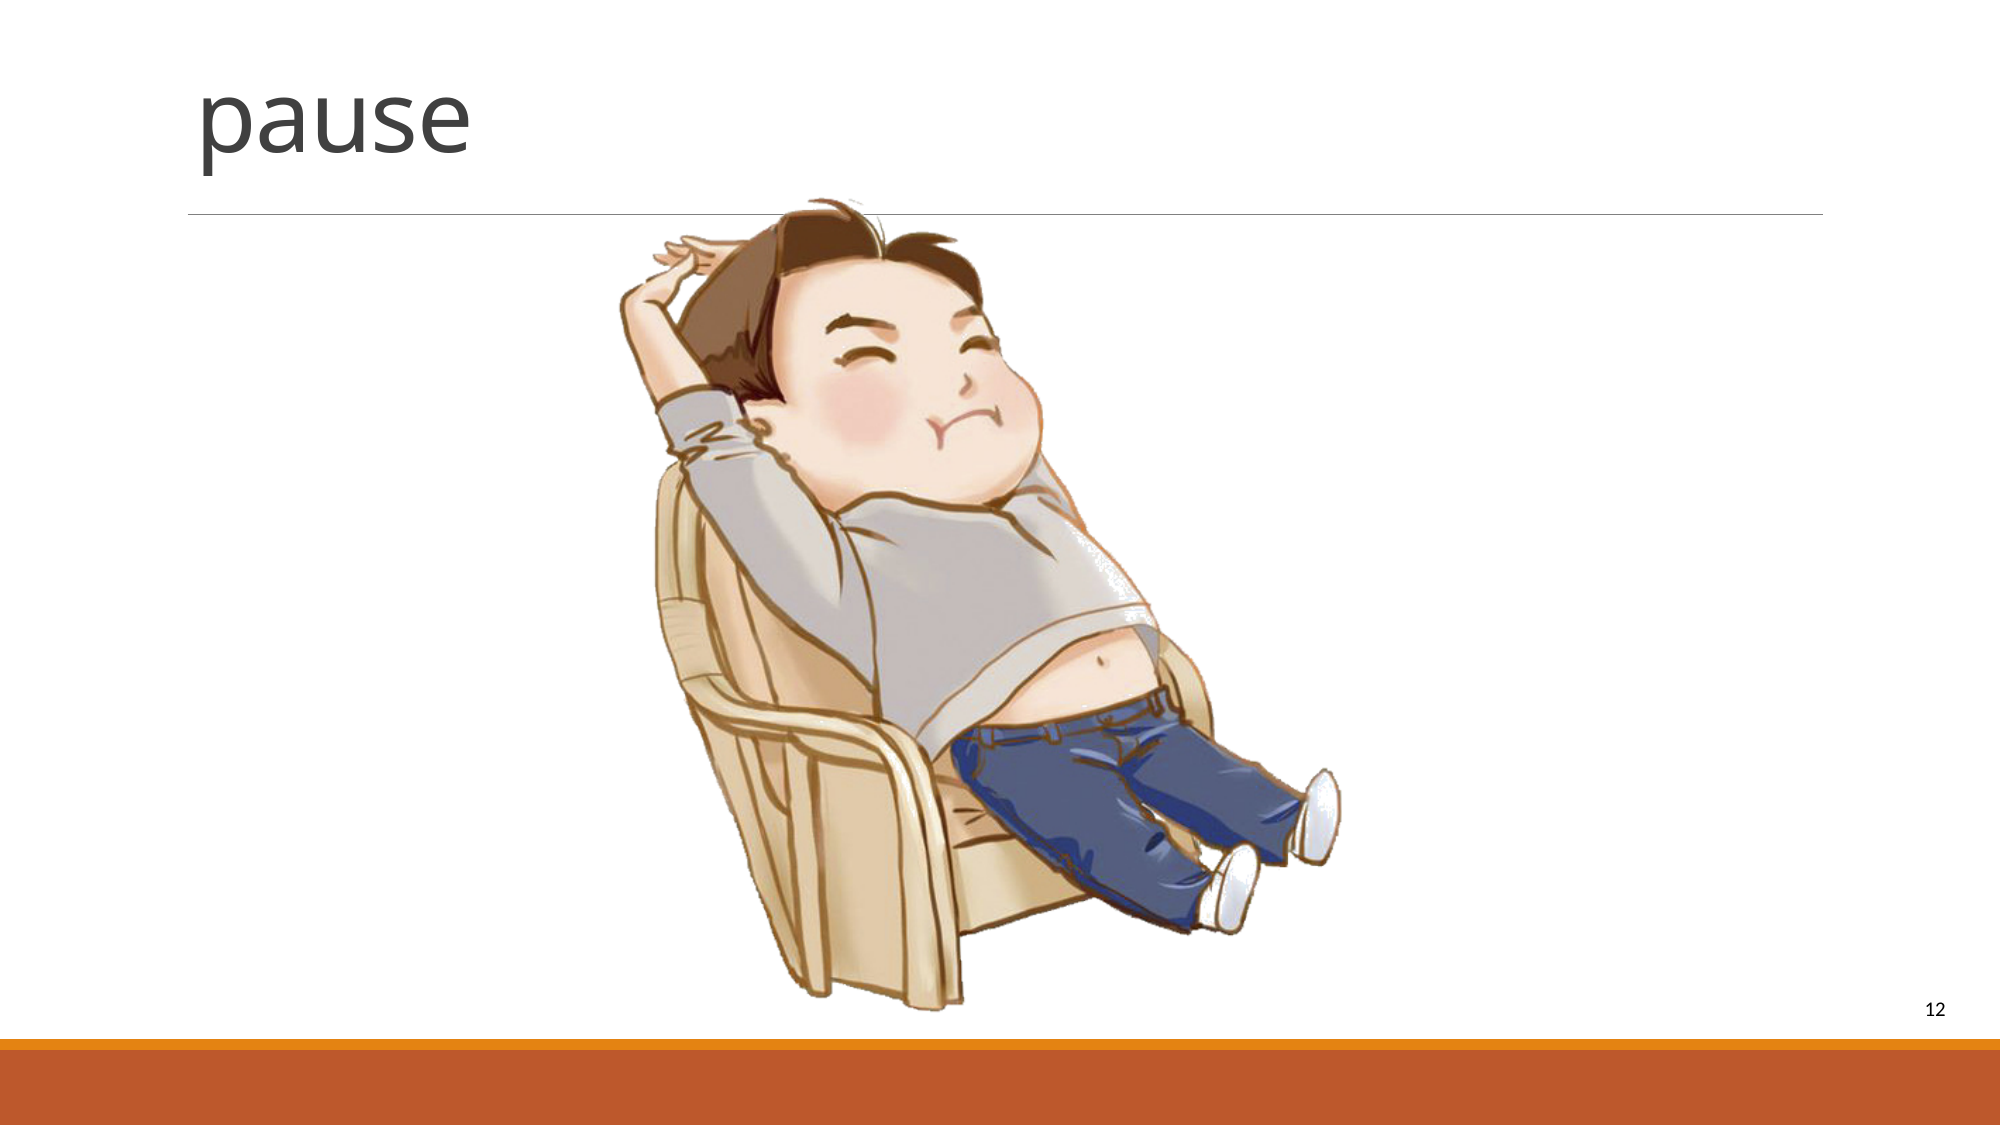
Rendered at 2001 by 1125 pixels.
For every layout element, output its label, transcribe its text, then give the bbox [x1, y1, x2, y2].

picture [537, 178, 1398, 1056]
title pause [180, 47, 1830, 181]
